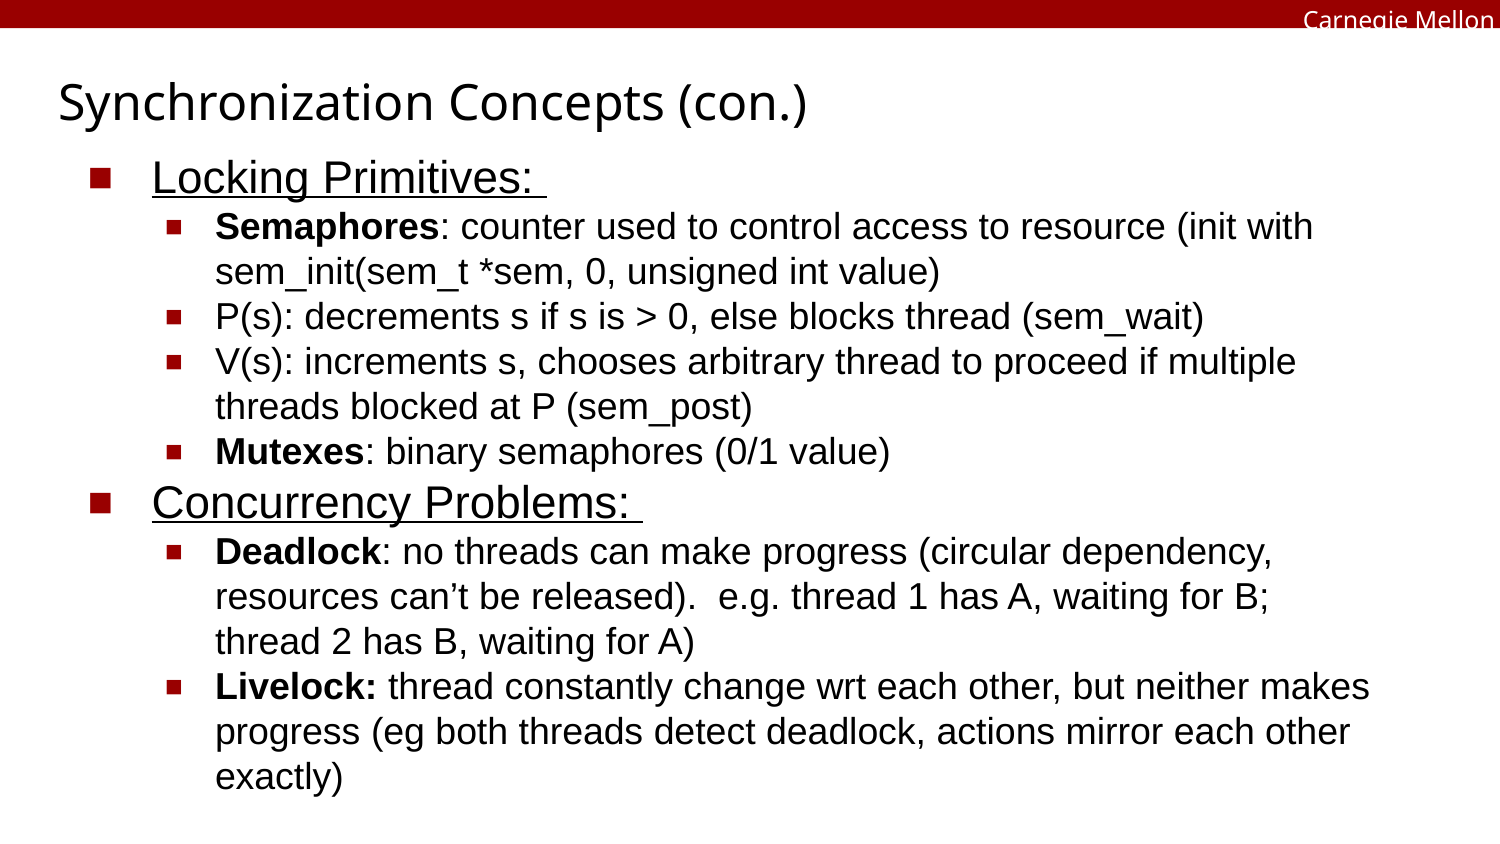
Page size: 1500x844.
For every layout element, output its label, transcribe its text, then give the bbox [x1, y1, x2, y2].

title Synchronization Concepts (con.) [58, 32, 1305, 169]
list Locking Primitives: Semaphores: counter used to control access to resource (init with sem_init(sem_t *sem, 0, unsigned int value) P(s): decrements s if s is > 0, else blocks thread (sem_wait) V(s): increments s, chooses arbitrary thread to proceed if multiple threads blocked at P (sem_post) Mutexes: binary semaphores (0/1 value) Concurrency Problems: Deadlock: no threads can make progress (circular dependency, resources can’t be released). e.g. thread 1 has A, waiting for B; thread 2 has B, waiting for A) Livelock: thread constantly change wrt each other, but neither makes progress (eg both threads detect deadlock, actions mirror each other exactly) [64, 146, 1383, 844]
